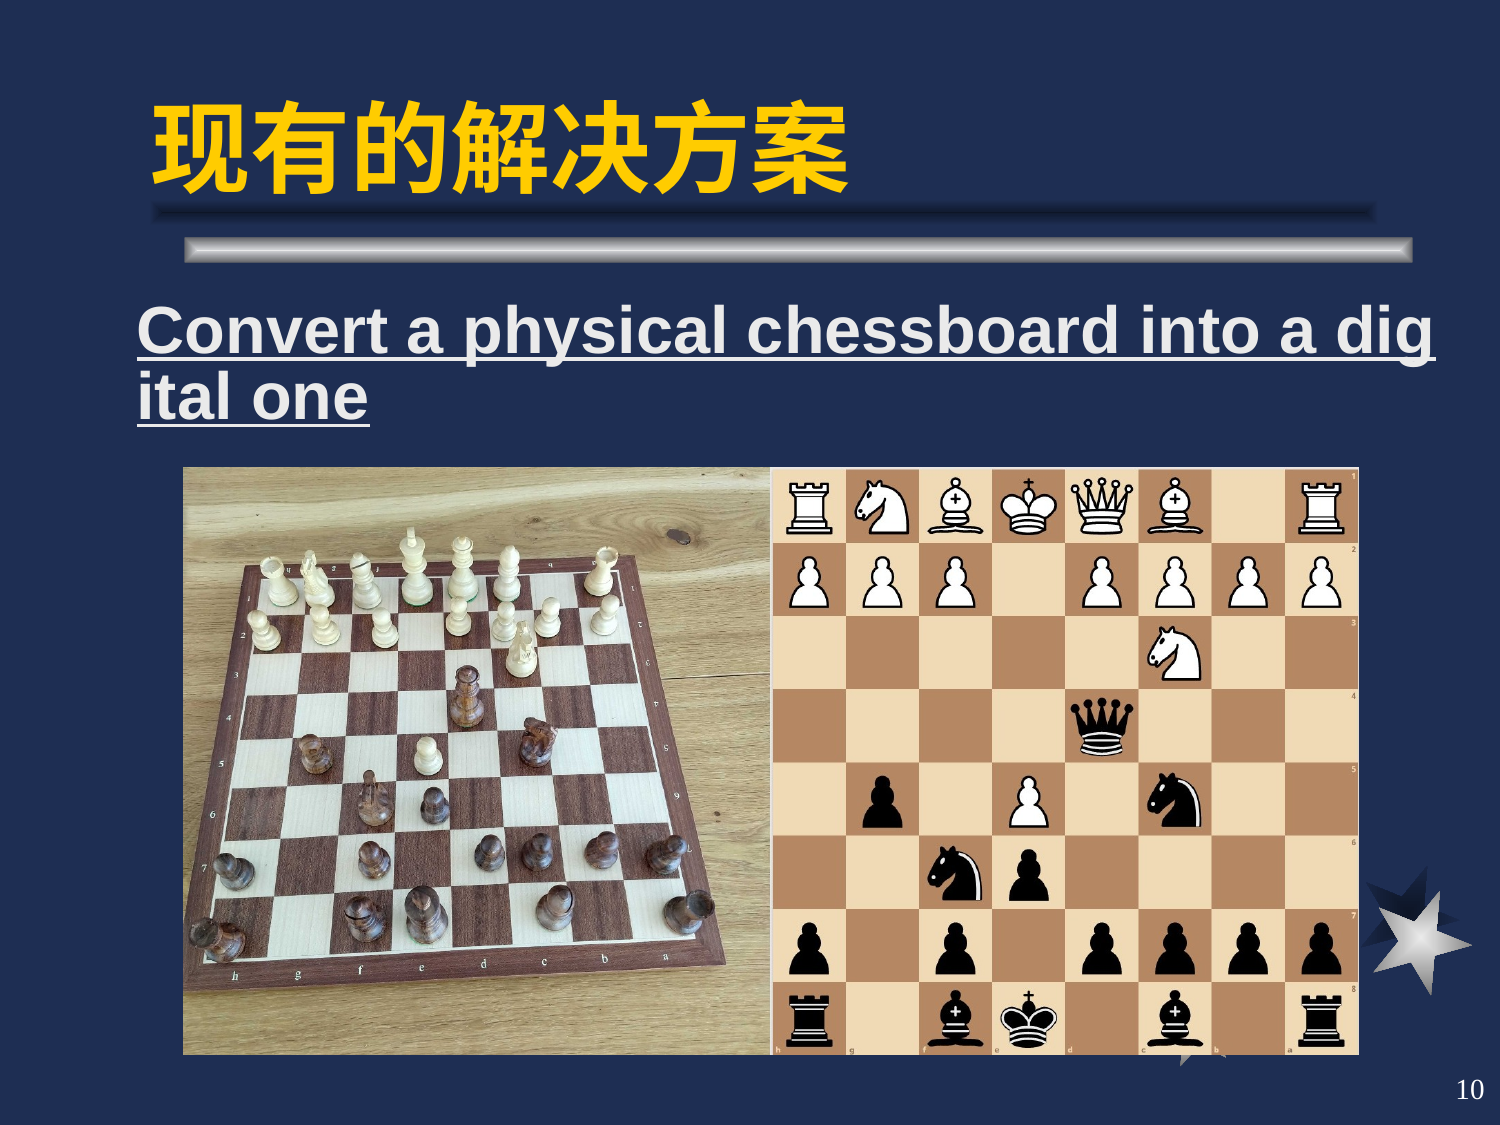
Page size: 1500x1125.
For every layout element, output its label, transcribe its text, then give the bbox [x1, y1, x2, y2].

picture [182, 467, 1359, 1056]
title 现有的解决方案 [135, 24, 1311, 213]
list Convert a physical chessboard into a digital one [111, 278, 1459, 445]
slide_number 10 [1187, 1049, 1500, 1125]
